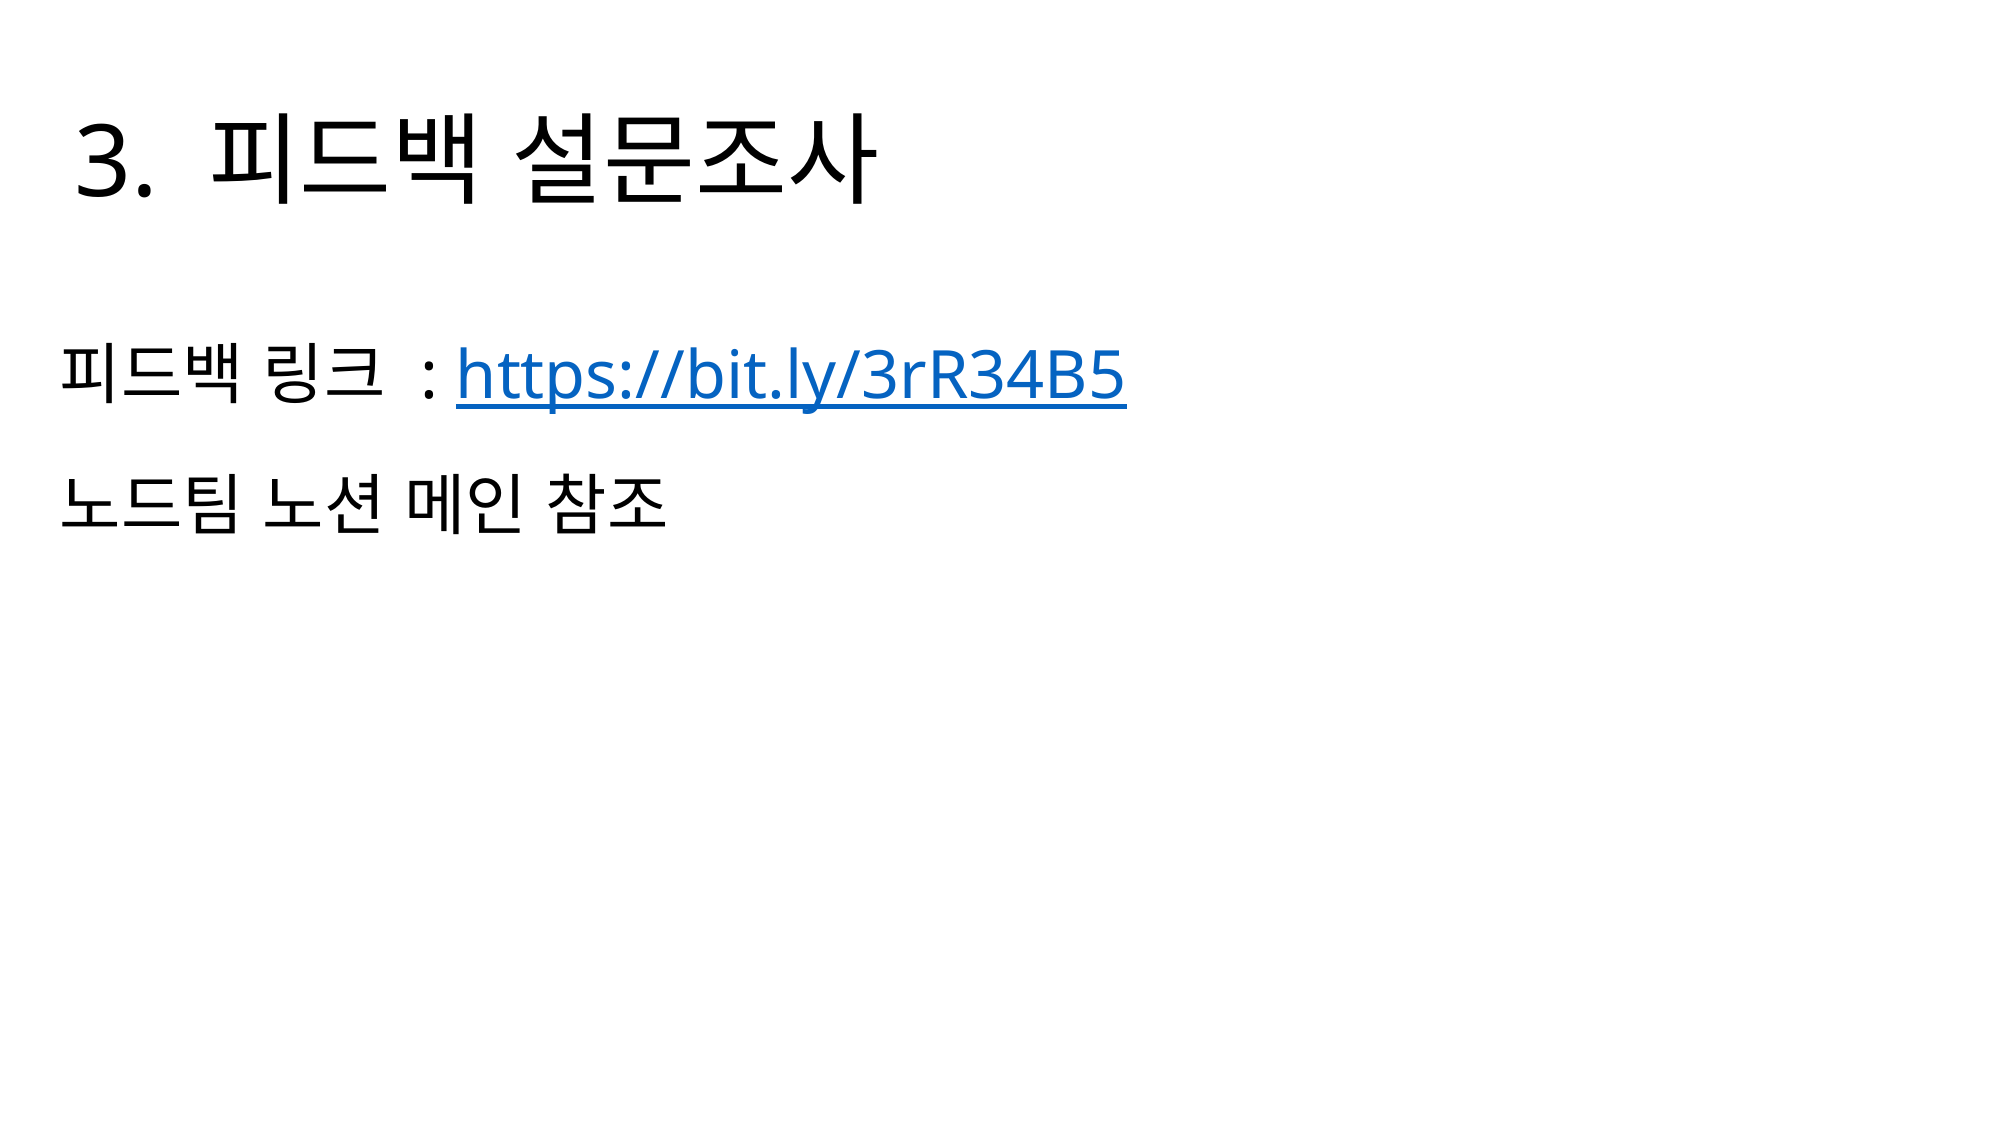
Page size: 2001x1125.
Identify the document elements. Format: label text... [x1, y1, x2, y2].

text_box 피드백 링크 : https://bit.ly/3rR34B5 노드팀 노션 메인 참조 [44, 279, 1951, 551]
text_box 3. 피드백 설문조사 [59, 88, 895, 224]
